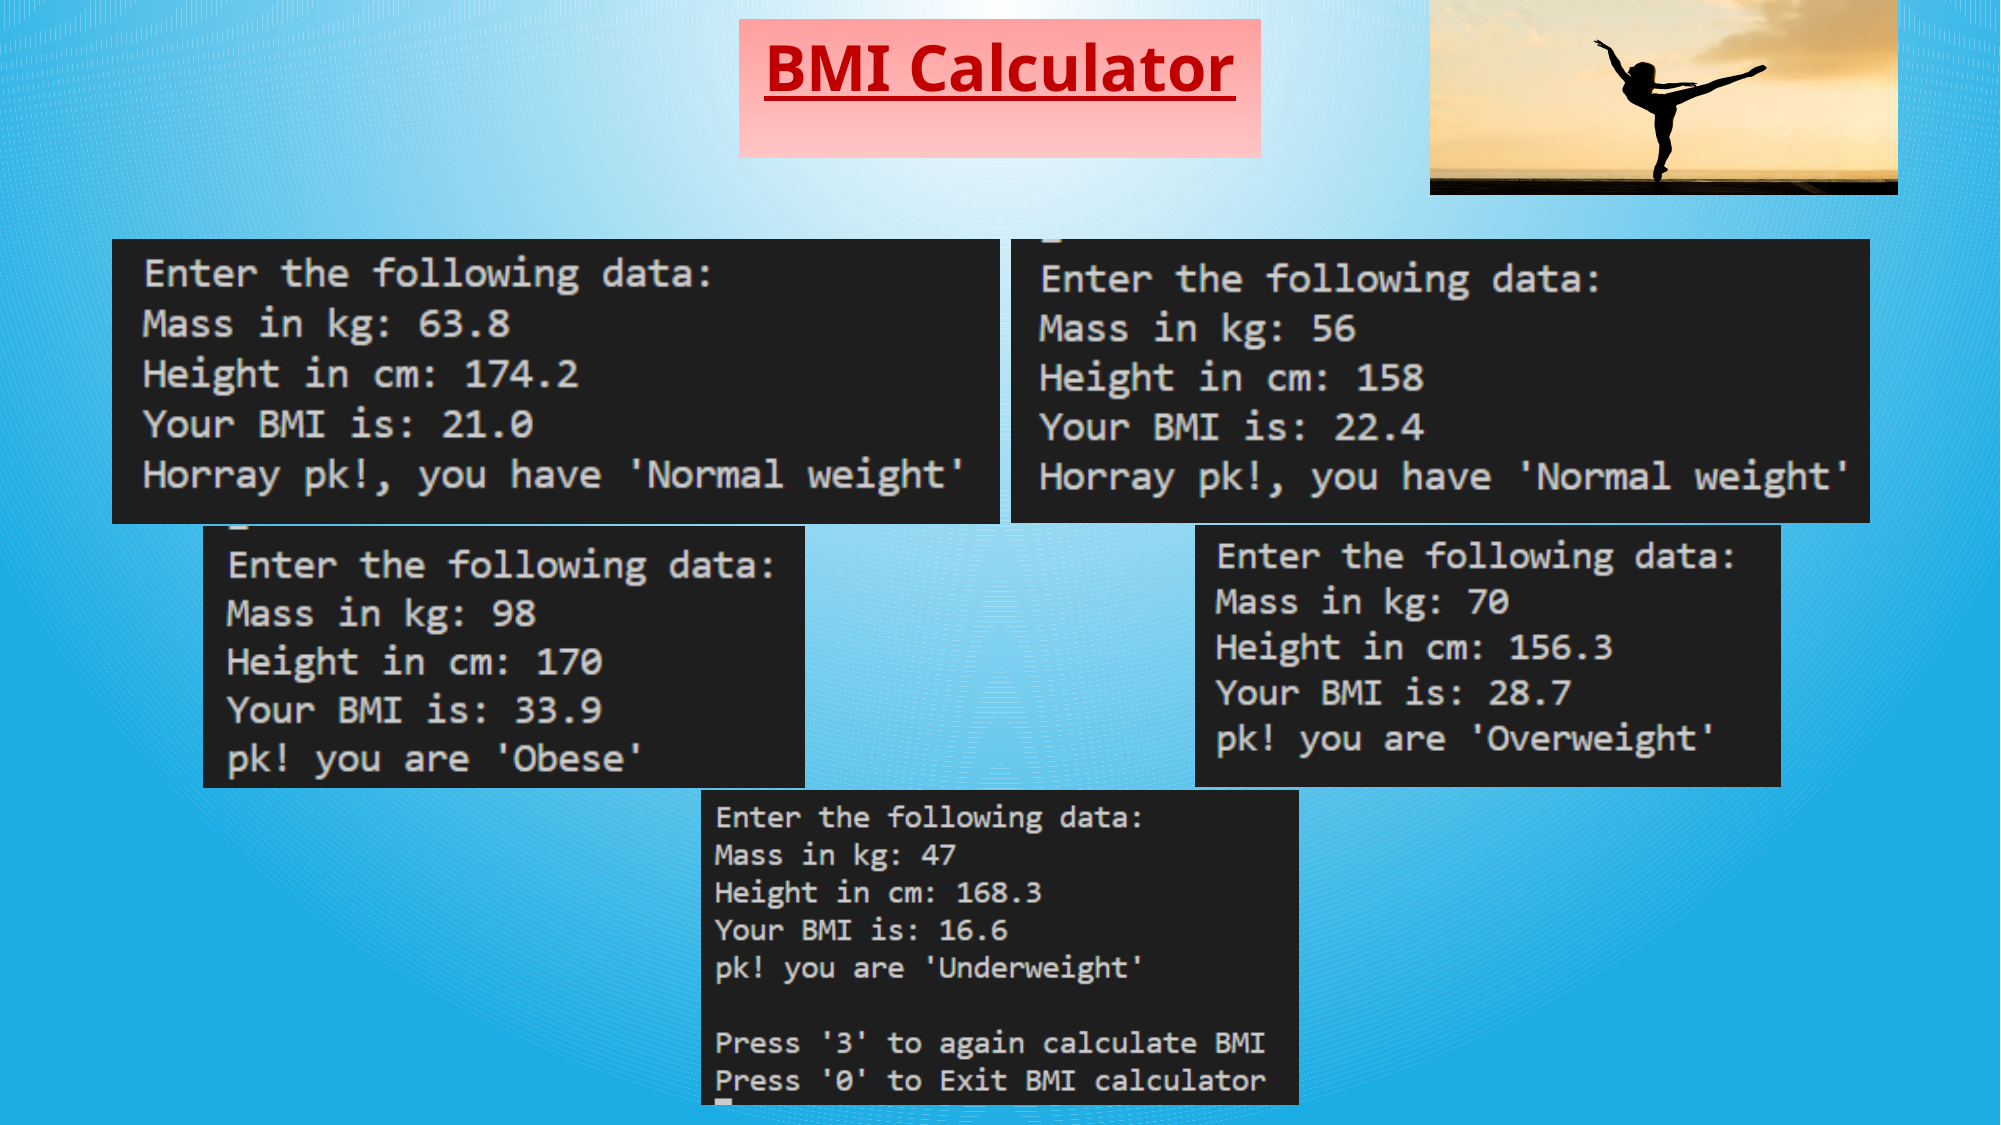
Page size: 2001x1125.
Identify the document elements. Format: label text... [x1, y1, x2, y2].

picture [1430, 0, 1898, 195]
picture [701, 790, 1299, 1106]
picture [1011, 239, 1870, 788]
text_box BMI Calculator [739, 19, 1261, 158]
picture [112, 239, 1001, 524]
picture [203, 526, 805, 788]
